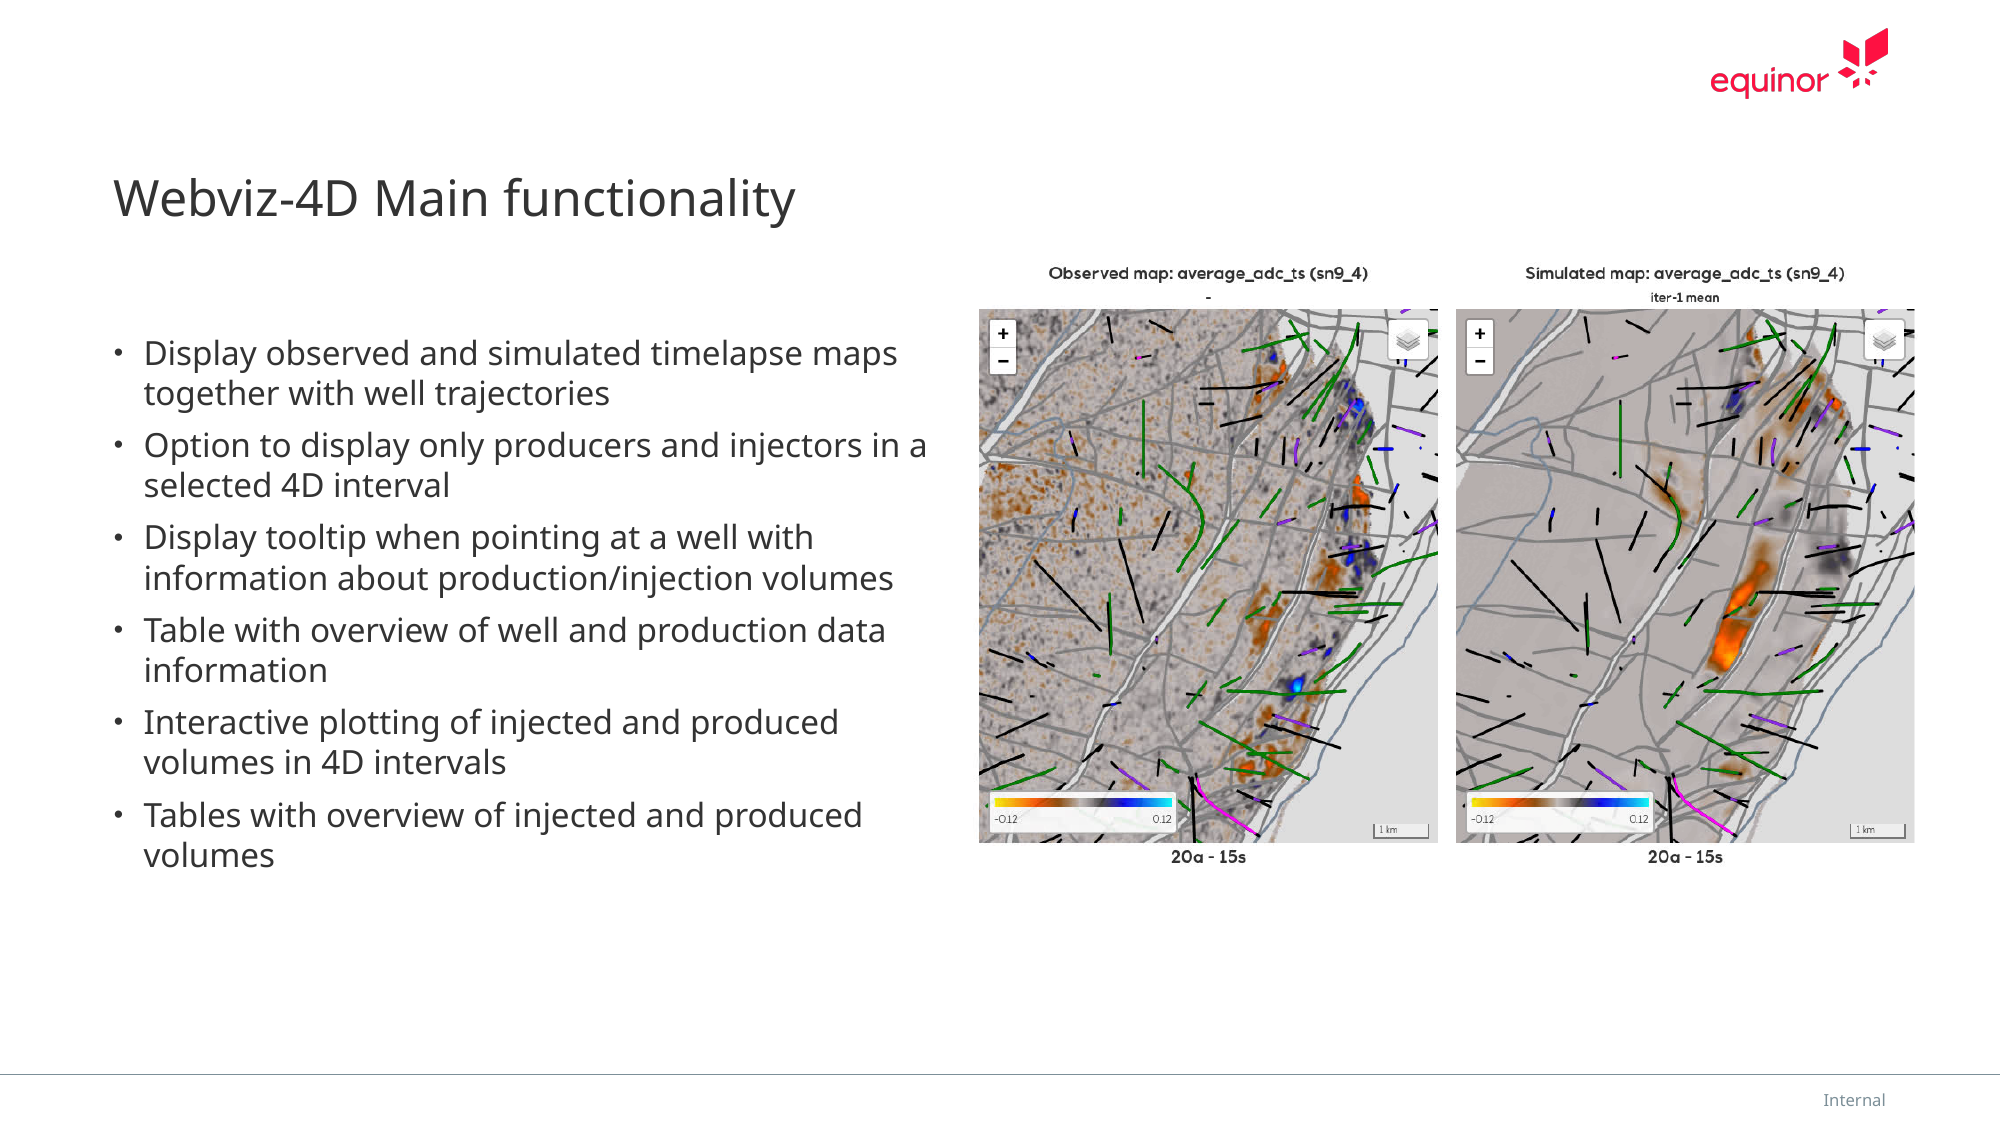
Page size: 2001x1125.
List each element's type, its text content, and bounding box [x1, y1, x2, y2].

title Webviz-4D Main functionality [114, 131, 1886, 321]
picture [967, 252, 1922, 873]
picture [1711, 28, 1888, 99]
list Display observed and simulated timelapse maps together with well trajectories Option to display only producers and injectors in a selected 4D interval Display tooltip when pointing at a well with information about production/injection volumes Table with overview of well and production data information Interactive plotting of injected and produced volumes in 4D intervals Tables with overview of injected and produced volumes [114, 332, 968, 1024]
